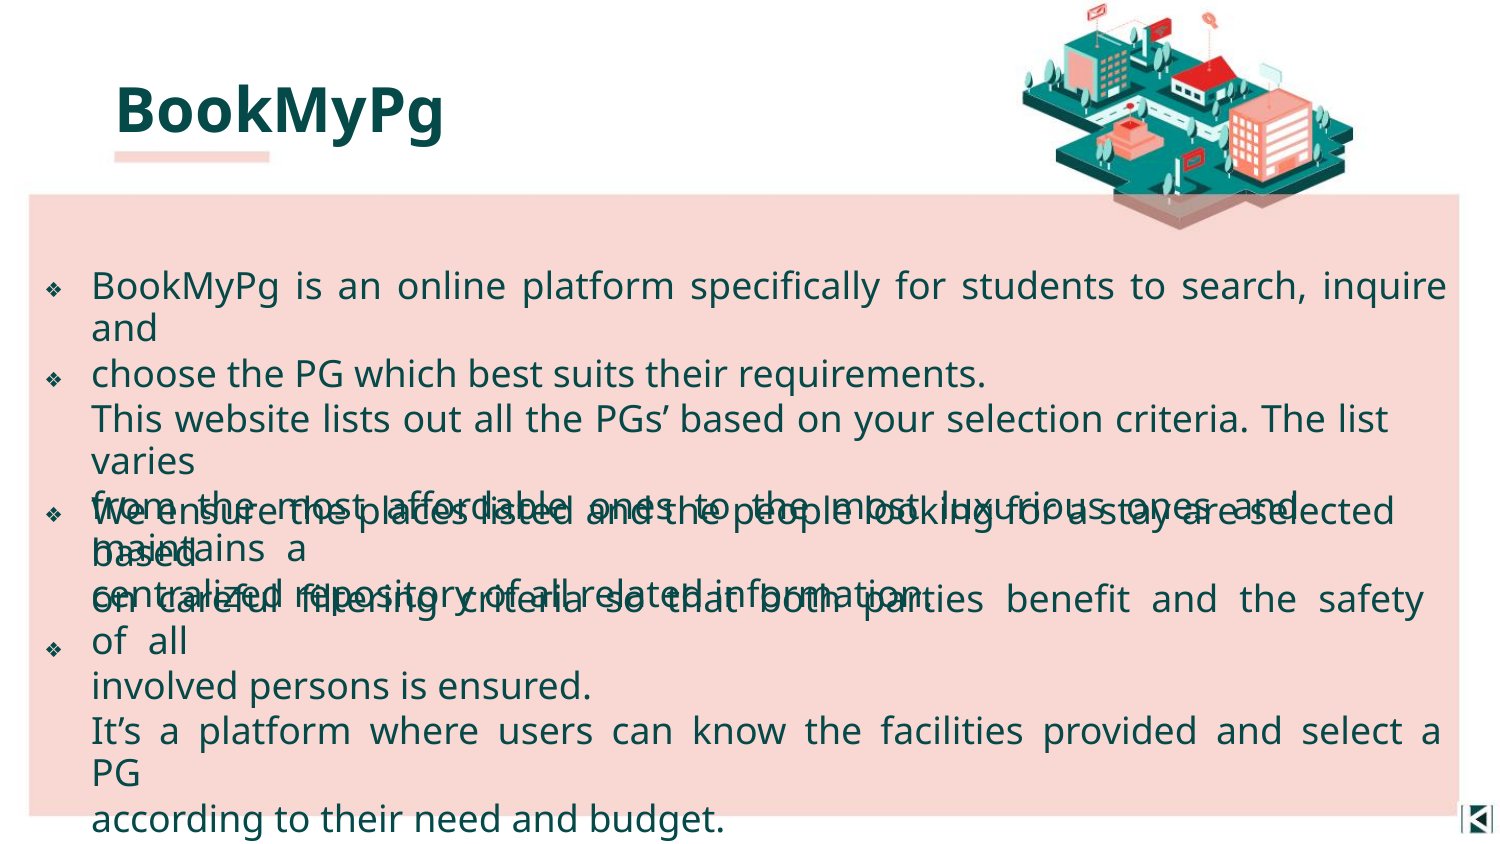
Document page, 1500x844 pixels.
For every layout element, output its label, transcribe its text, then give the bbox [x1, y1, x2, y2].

text_box ❖ ❖ [44, 281, 91, 392]
text_box ❖ ❖ [44, 506, 91, 662]
text_box [0, 0, 1500, 844]
text_box We ensure the places listed and the people looking for a stay are selected based on careful filtering criteria so that both parties benefit and the safety of all involved persons is ensured. It’s a platform where users can know the facilities provided and select a PG according to their need and budget. [91, 489, 1469, 841]
text_box BookMyPg [114, 82, 469, 145]
text_box BookMyPg is an online platform specifically for students to search, inquire and choose the PG which best suits their requirements. This website lists out all the PGs’ based on your selection criteria. The list varies from the most affordable ones to the most luxurious ones and maintains a centralized repository of all related information. [91, 264, 1469, 489]
